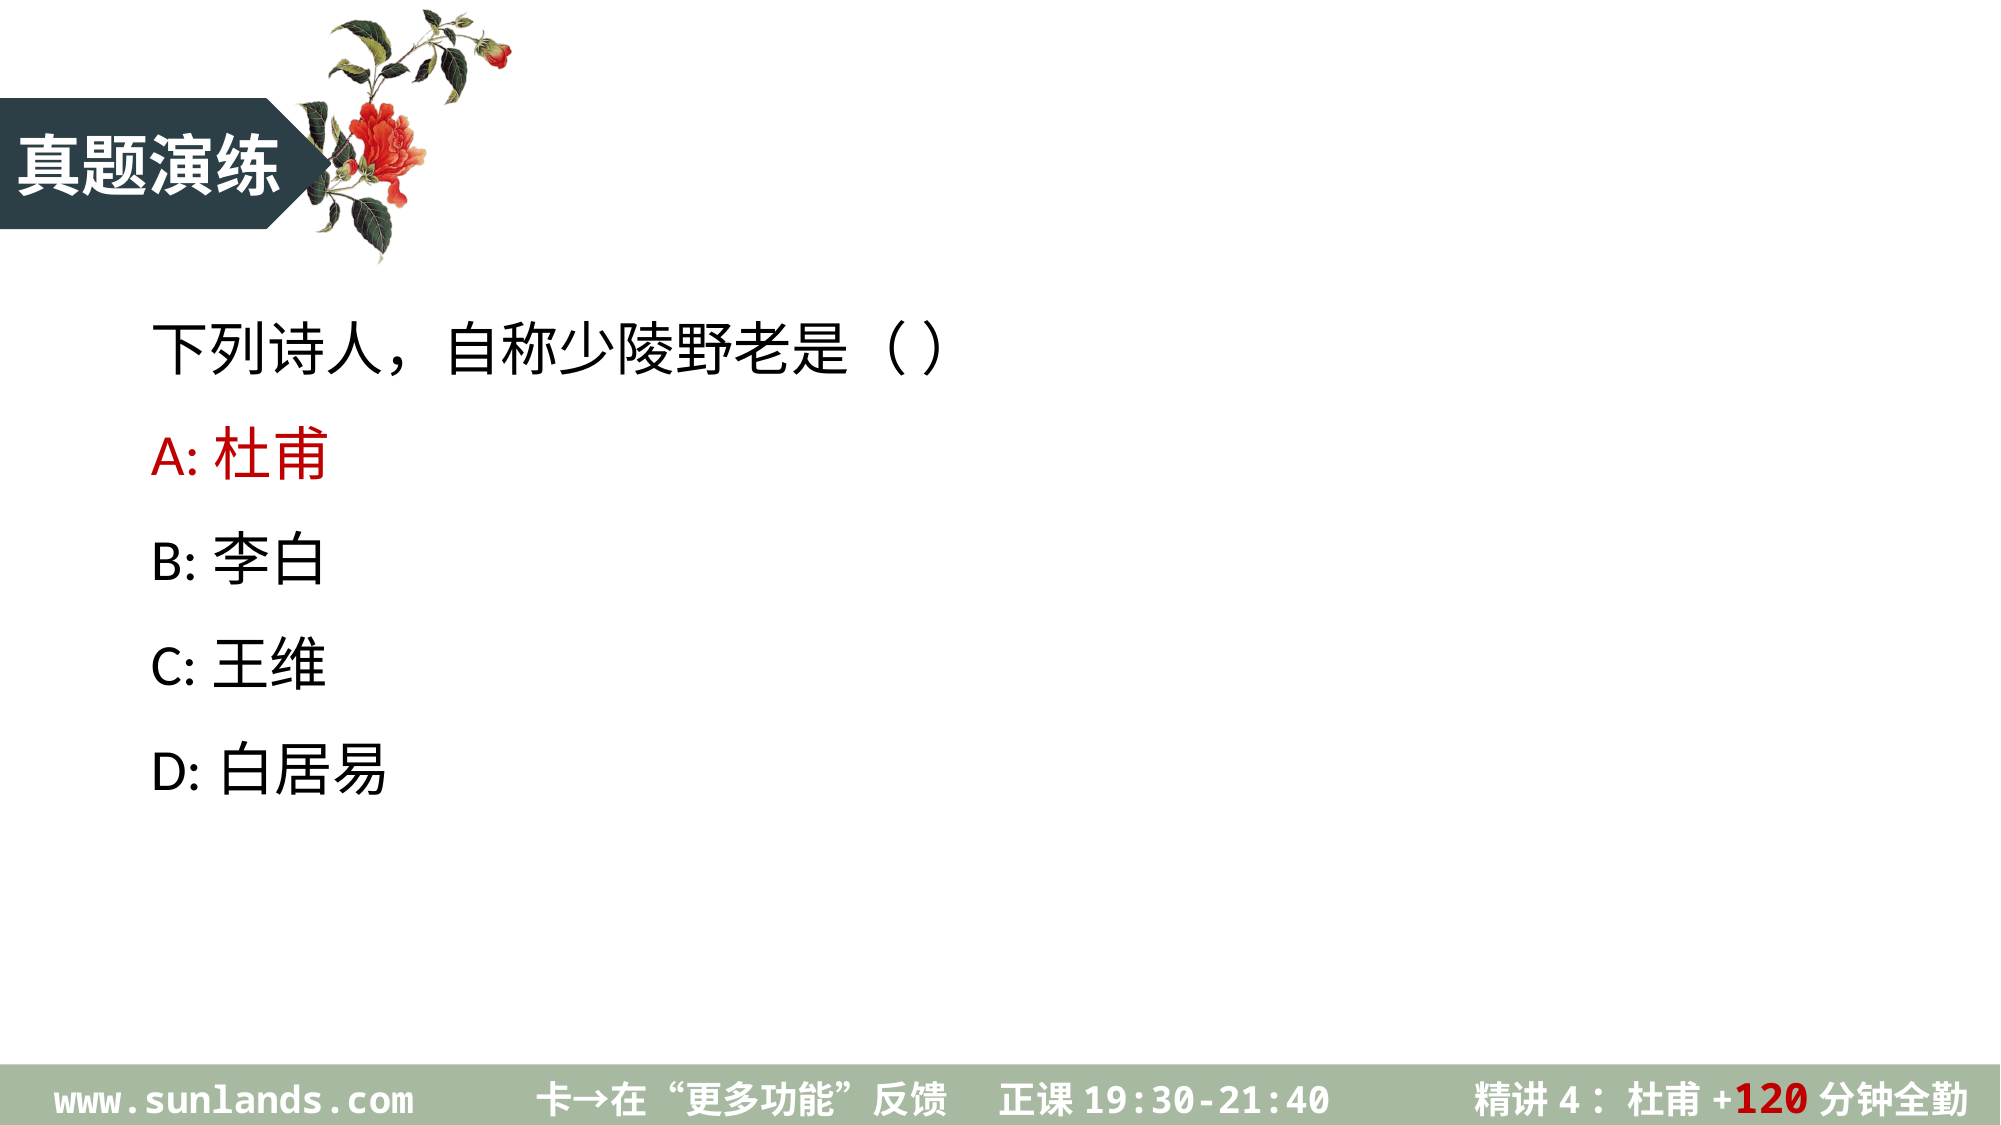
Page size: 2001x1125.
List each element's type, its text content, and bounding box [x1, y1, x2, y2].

picture [209, 0, 571, 289]
text_box 下列诗人，自称少陵野老是（ ） A:杜甫 B:李白 C:王维 D:白居易 [136, 269, 1908, 810]
text_box 真题演练 [0, 98, 260, 230]
